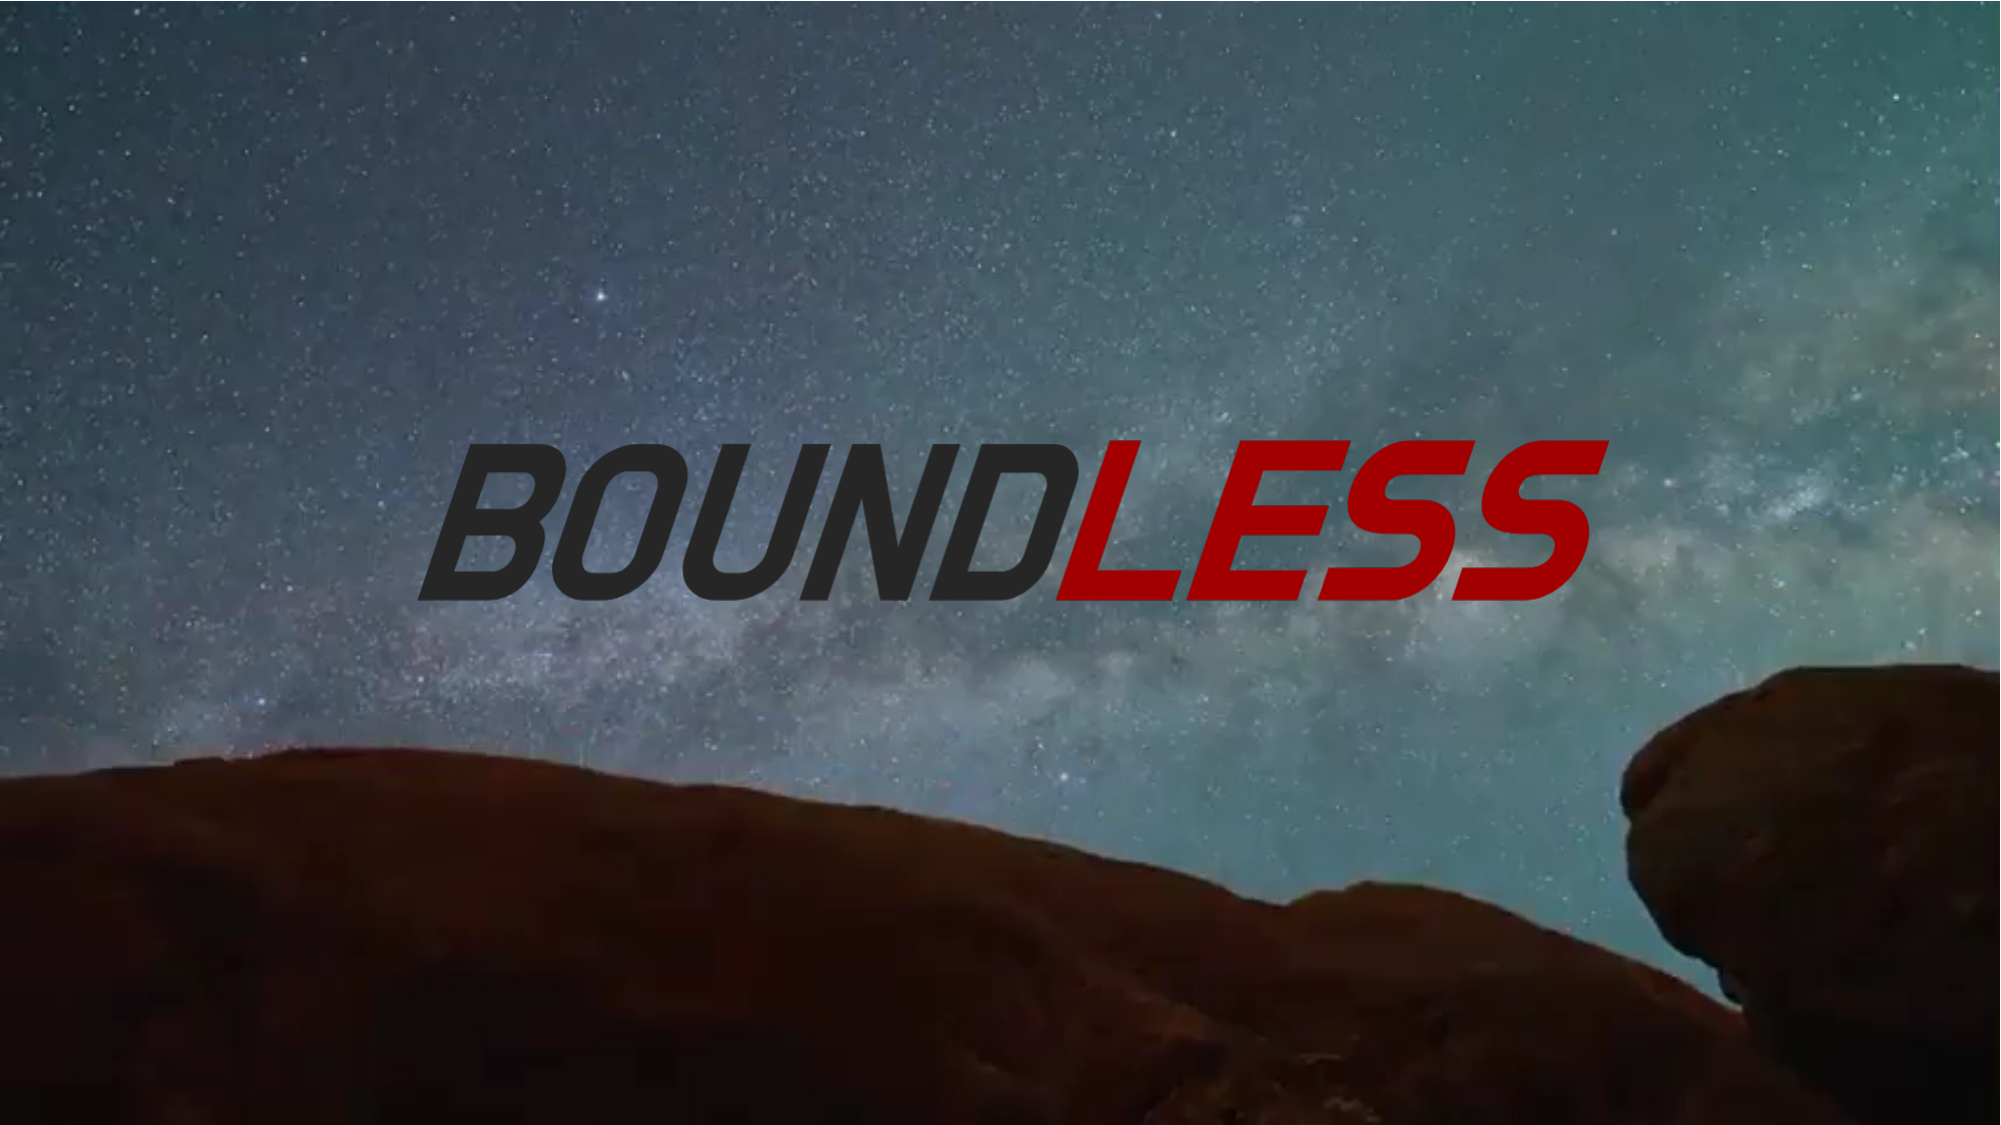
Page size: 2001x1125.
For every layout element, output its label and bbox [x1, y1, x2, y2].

text_box [0, 0, 2000, 1125]
picture [307, 369, 1693, 756]
